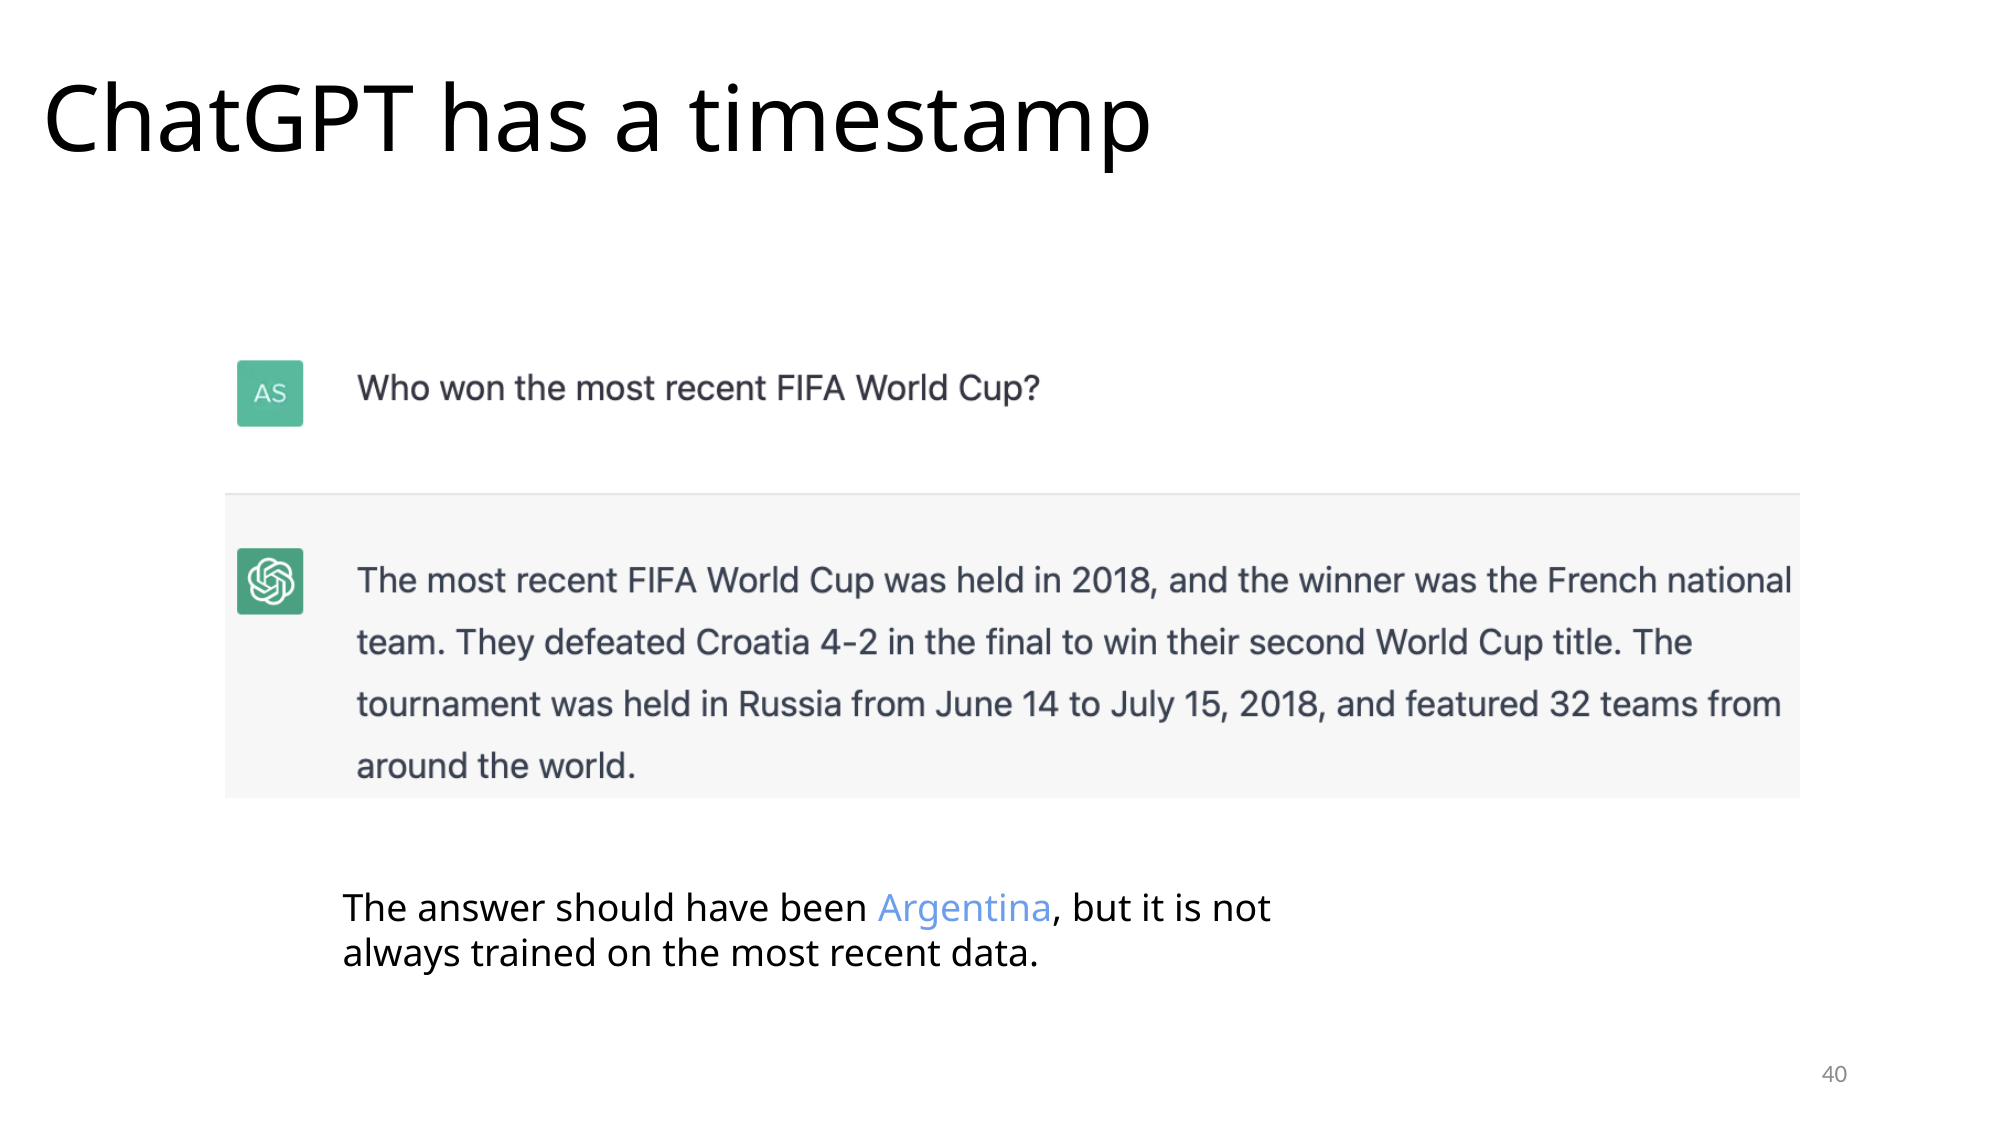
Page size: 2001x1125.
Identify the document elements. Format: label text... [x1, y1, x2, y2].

slide_number 40 [1412, 1042, 1863, 1103]
picture [224, 356, 1800, 798]
title ChatGPT has a timestamp [27, 13, 1863, 231]
text_box The answer should have been Argentina, but it is not always trained on the most recent data. [327, 876, 1329, 1072]
